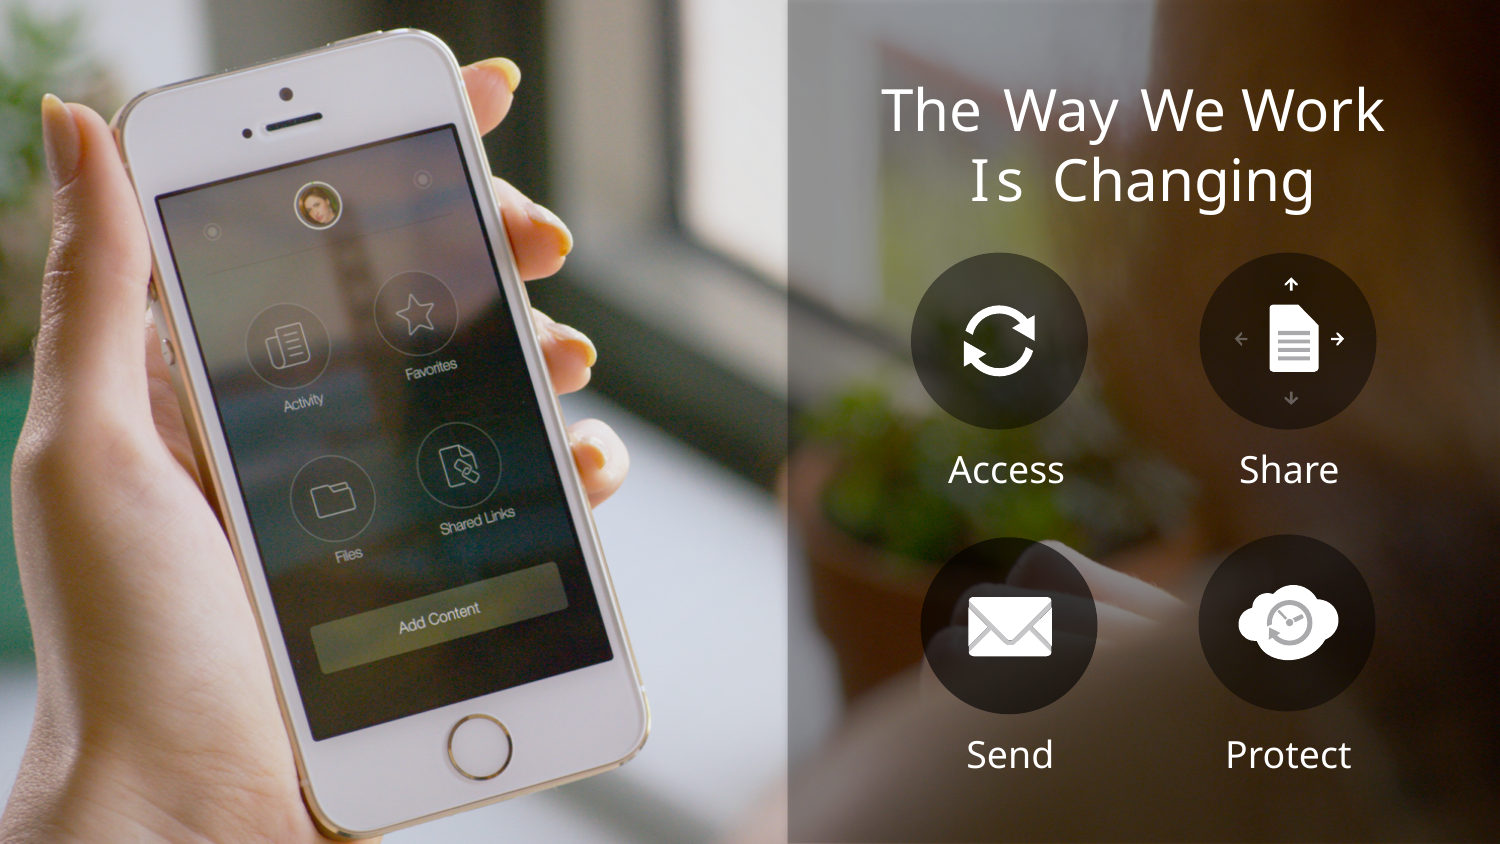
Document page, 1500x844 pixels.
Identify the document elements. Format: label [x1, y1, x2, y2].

picture [0, 0, 1500, 844]
text_box [968, 596, 1052, 657]
